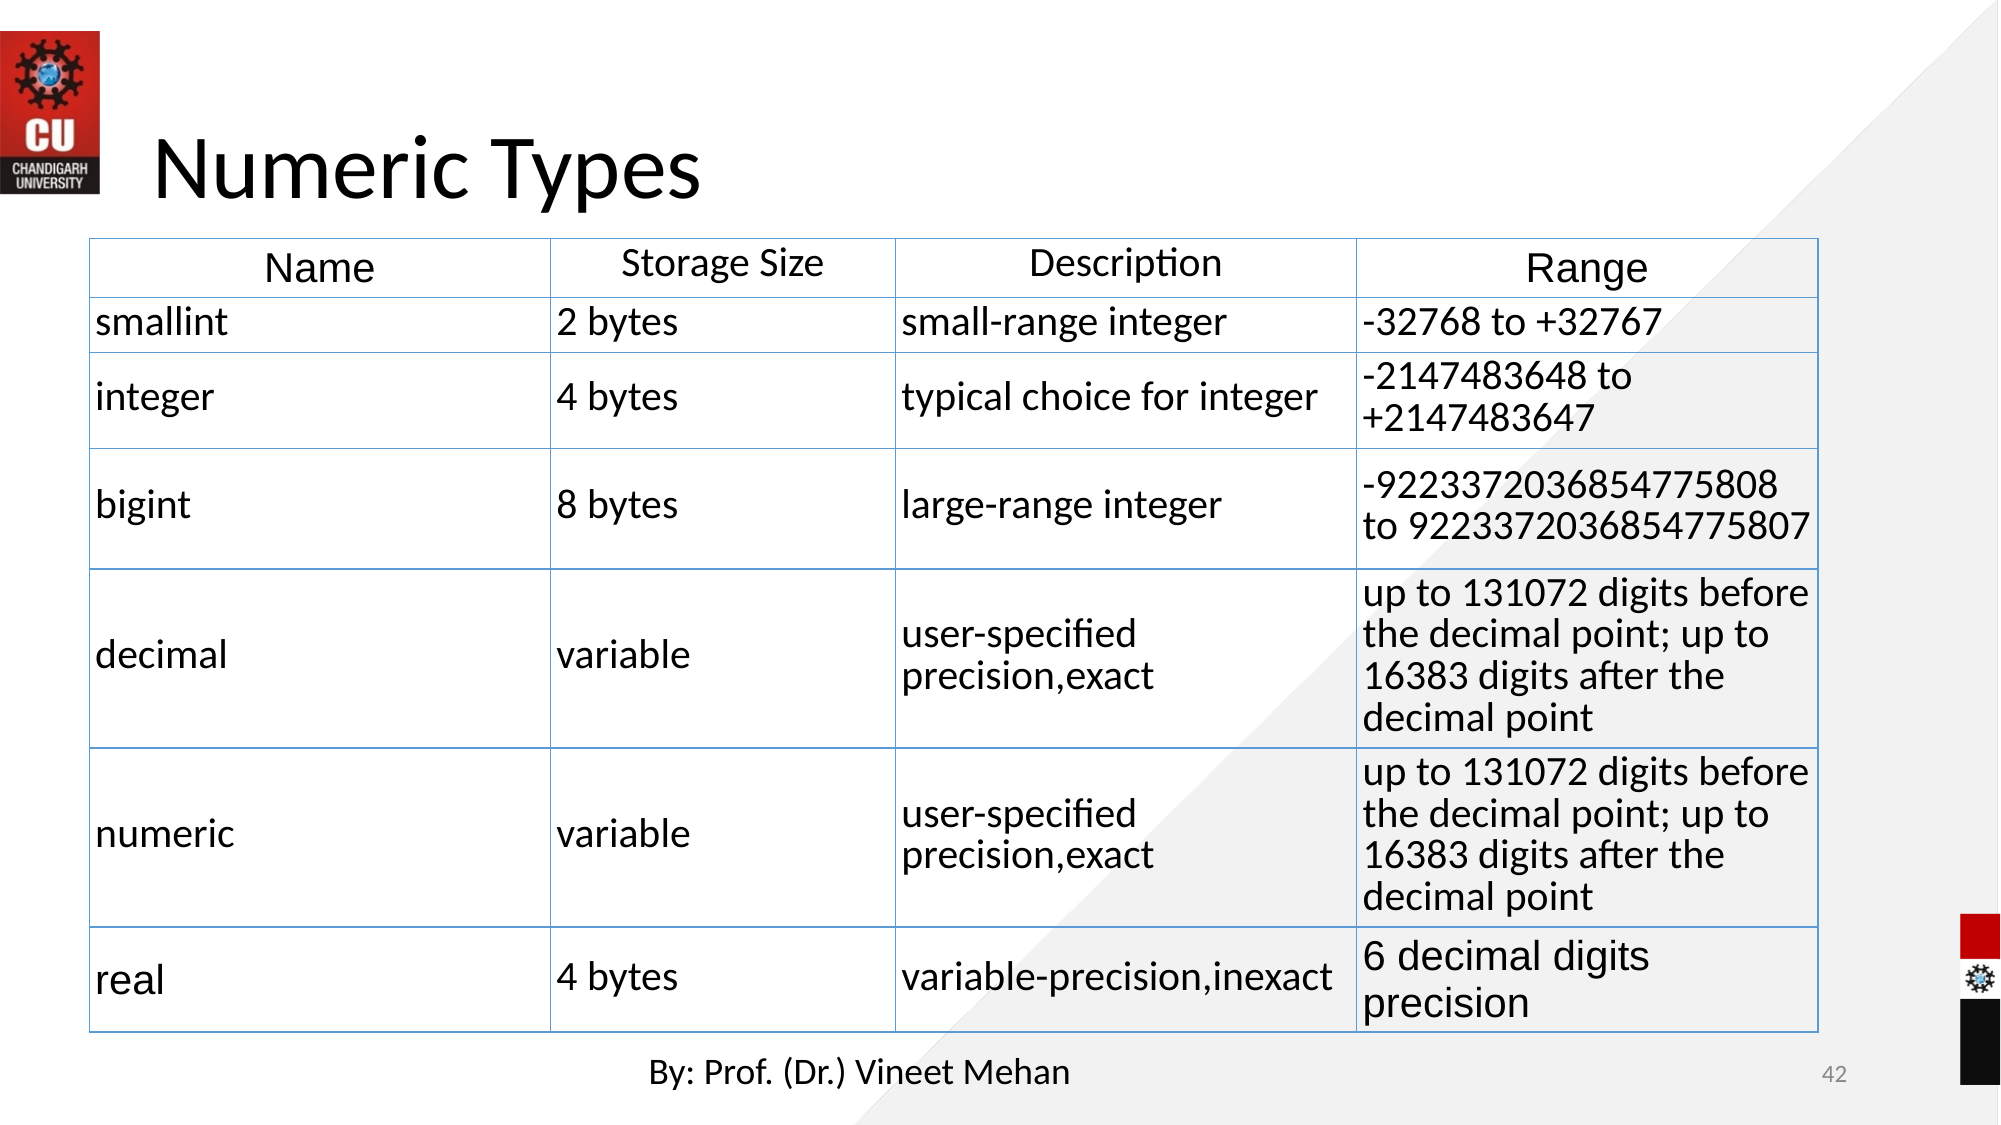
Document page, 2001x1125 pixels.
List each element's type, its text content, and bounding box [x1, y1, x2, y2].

table_cell user-specified precision,exact [896, 570, 1356, 747]
table_cell 6 decimal digits precision [1357, 928, 1817, 1031]
table_cell 2 bytes [551, 298, 895, 352]
table_cell small-range integer [896, 298, 1356, 352]
table_cell up to 131072 digits before the decimal point; up to 16383 digits after the decimal point [1357, 749, 1817, 926]
table_cell variable [551, 570, 895, 747]
table_header Description [896, 239, 1356, 297]
table_header Range [1357, 239, 1817, 297]
table_cell user-specified precision,exact [896, 749, 1356, 926]
table_header Storage Size [551, 239, 895, 297]
table_cell large-range integer [896, 449, 1356, 568]
table_cell 8 bytes [551, 449, 895, 568]
title Numeric Types [137, 59, 1863, 278]
table_cell variable-precision,inexact [896, 928, 1356, 1031]
table_cell integer [90, 353, 550, 448]
slide_number ‹#› [1412, 1042, 1863, 1103]
table_header Name [90, 239, 550, 297]
table_cell variable [551, 749, 895, 926]
table_cell numeric [90, 749, 550, 926]
table_cell up to 131072 digits before the decimal point; up to 16383 digits after the decimal point [1357, 570, 1817, 747]
table_cell real [90, 928, 550, 1031]
table_cell 4 bytes [551, 928, 895, 1031]
table_cell 4 bytes [551, 353, 895, 448]
table_cell -2147483648 to +2147483647 [1357, 353, 1817, 448]
table_cell typical choice for integer [896, 353, 1356, 448]
table_cell decimal [90, 570, 550, 747]
table_cell smallint [90, 298, 550, 352]
table_cell -9223372036854775808 to 9223372036854775807 [1357, 449, 1817, 568]
table_cell bigint [90, 449, 550, 568]
picture [0, 0, 2001, 1125]
table_cell -32768 to +32767 [1357, 298, 1817, 352]
